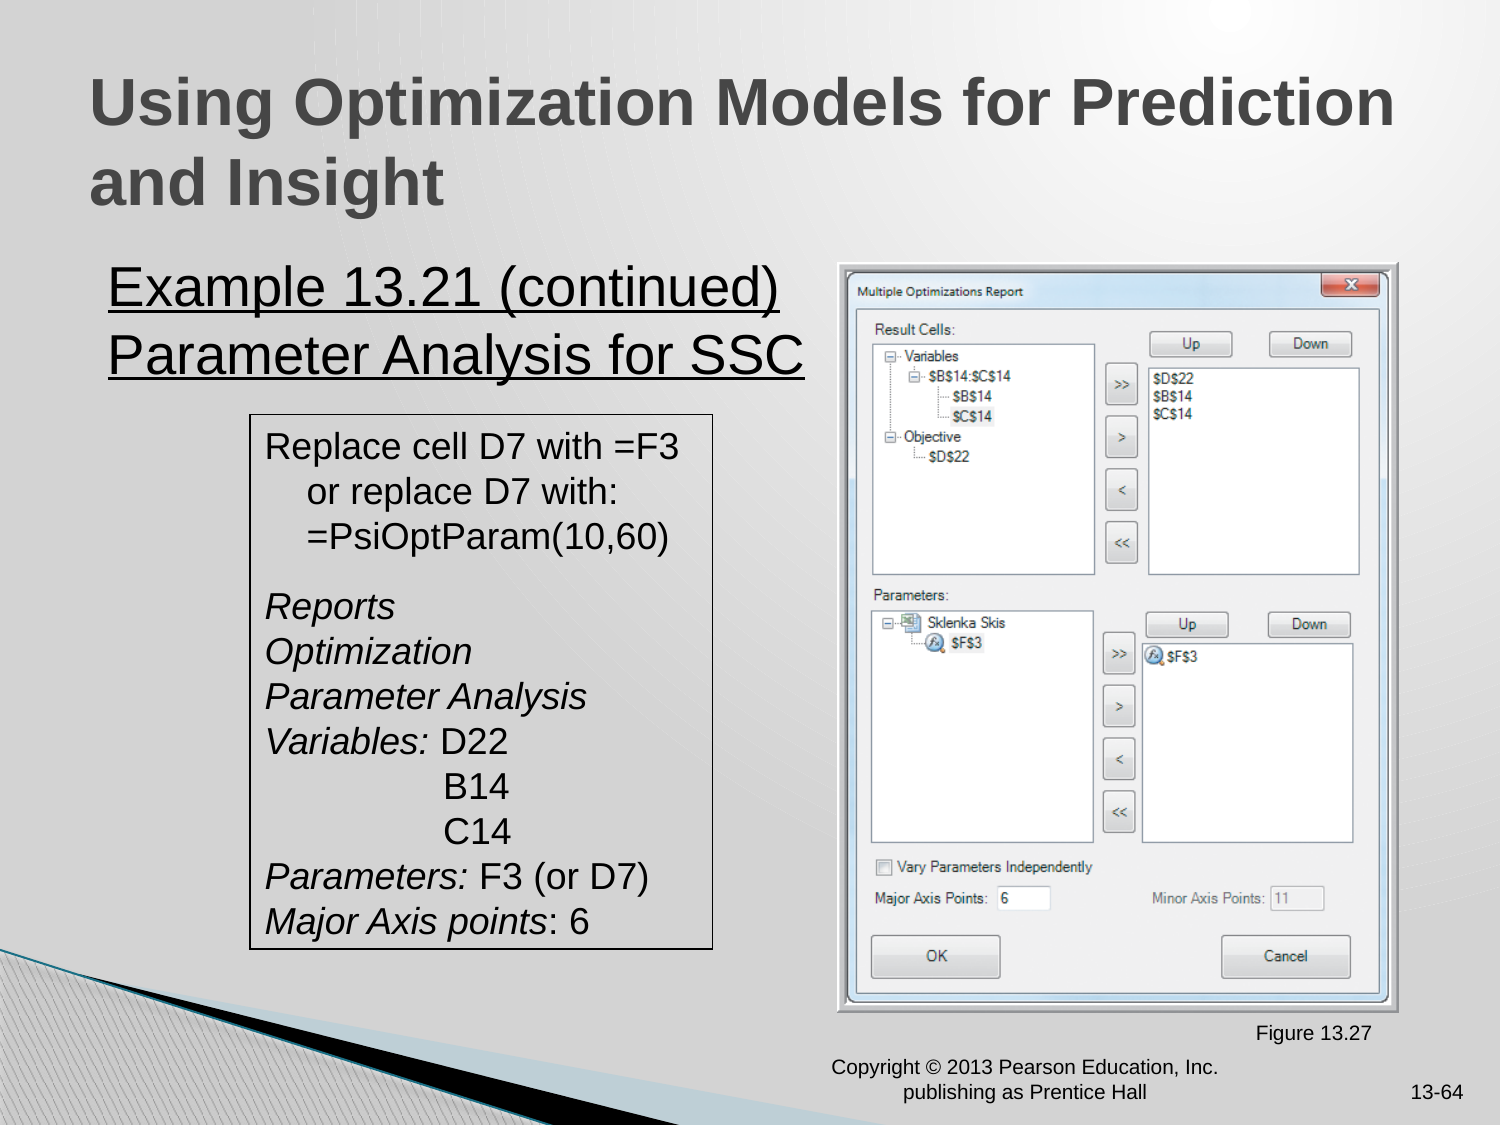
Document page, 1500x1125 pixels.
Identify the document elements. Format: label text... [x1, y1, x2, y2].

text_box Replace cell D7 with =F3 or replace D7 with: =PsiOptParam(10,60) Reports Optimization Parameter Analysis Variables: D22 B14 C14 Parameters: F3 (or D7) Major Axis points: 6 [249, 414, 713, 950]
footer Copyright © 2013 Pearson Education, Inc. publishing as Prentice Hall [812, 1051, 1238, 1112]
slide_number 13-64 [1362, 1051, 1479, 1112]
text_box Figure 13.27 [1241, 1024, 1388, 1053]
title Using Optimization Models for Prediction and Insight [75, 45, 1425, 233]
list Example 13.21 (continued) Parameter Analysis for SSC [74, 242, 1426, 986]
picture [837, 262, 1399, 1013]
